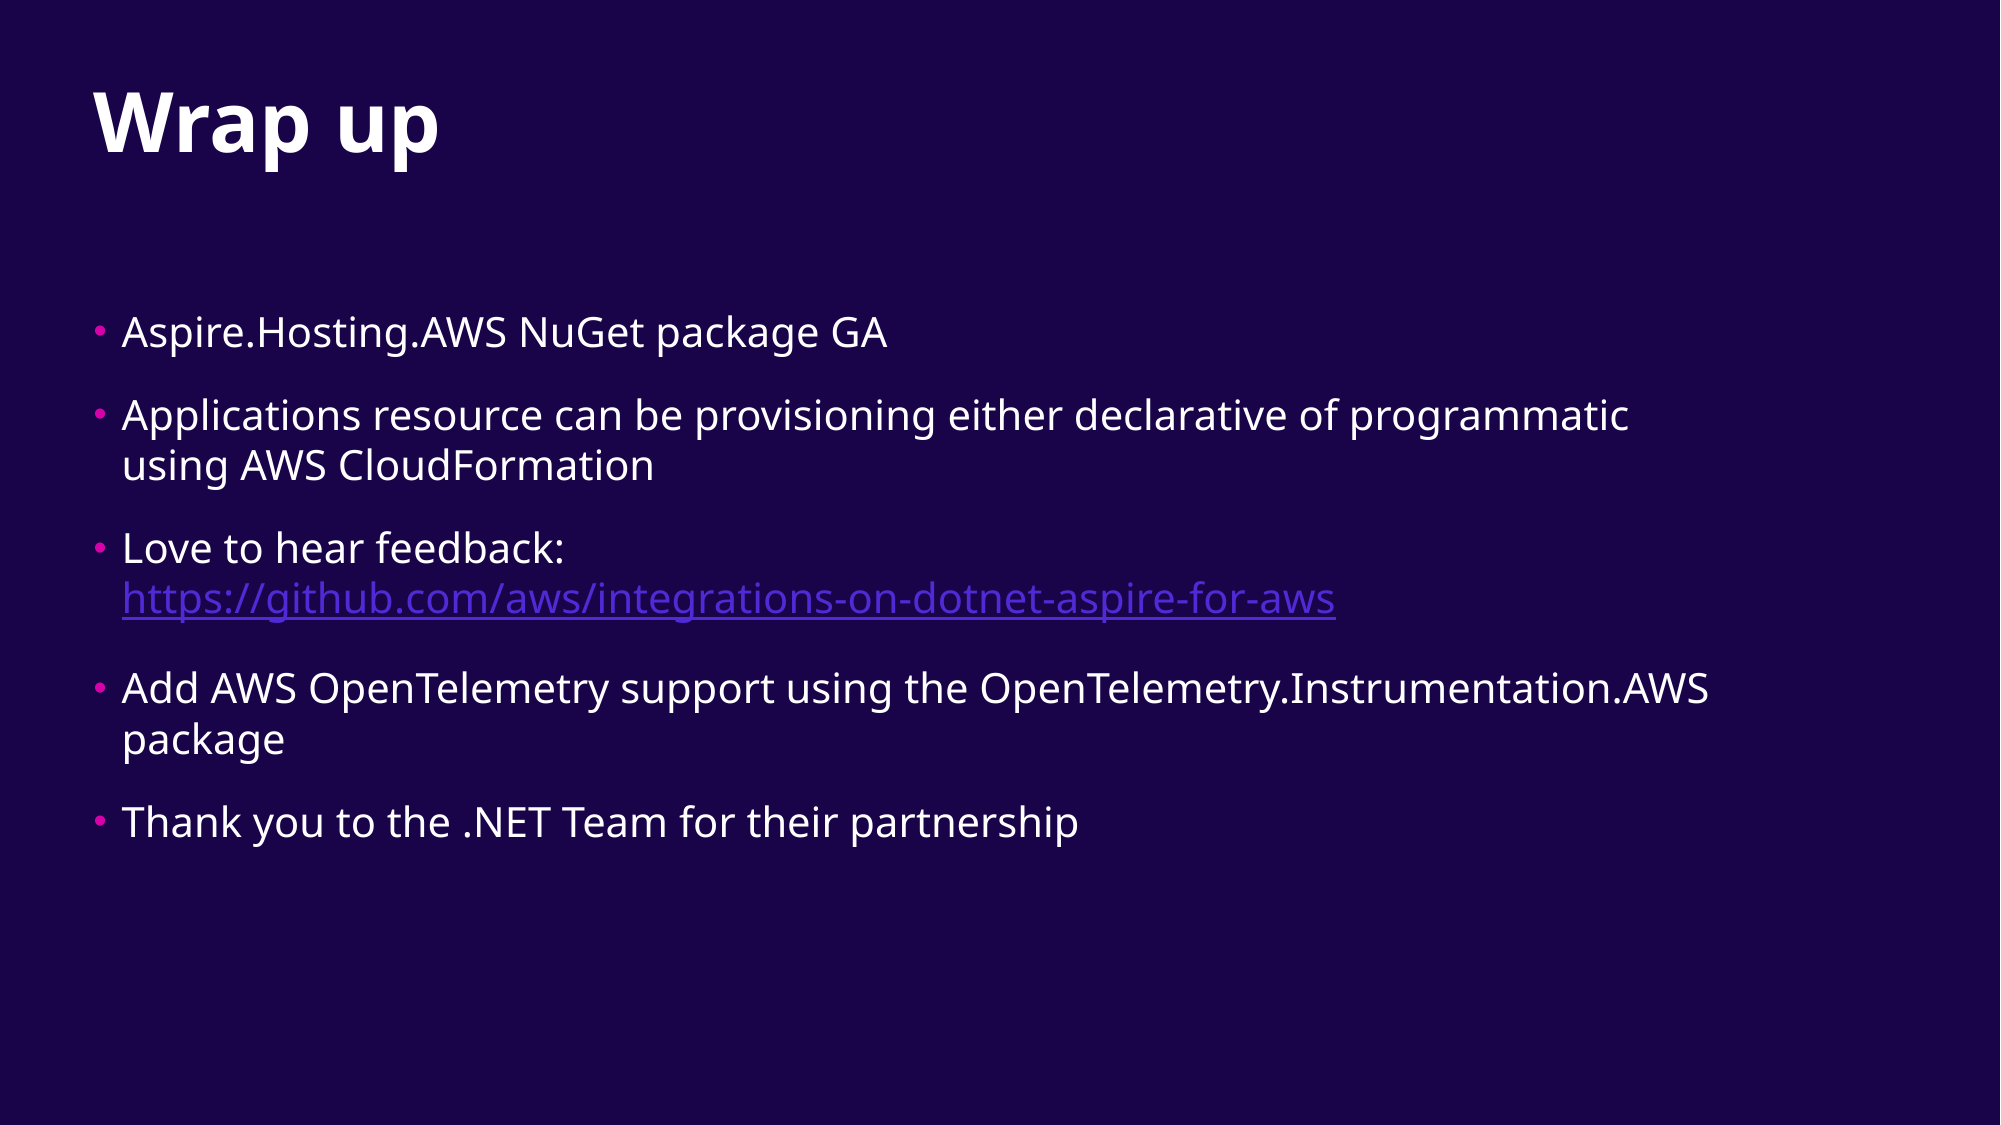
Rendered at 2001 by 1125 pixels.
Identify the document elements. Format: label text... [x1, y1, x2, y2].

title Wrap up [93, 69, 1908, 161]
list Aspire.Hosting.AWS NuGet package GA Applications resource can be provisioning either declarative of programmatic using AWS CloudFormation Love to hear feedback: https://github.com/aws/integrations-on-dotnet-aspire-for-aws Add AWS OpenTelemetry support using the OpenTelemetry.Instrumentation.AWS package Thank you to the .NET Team for their partnership [93, 305, 1736, 851]
